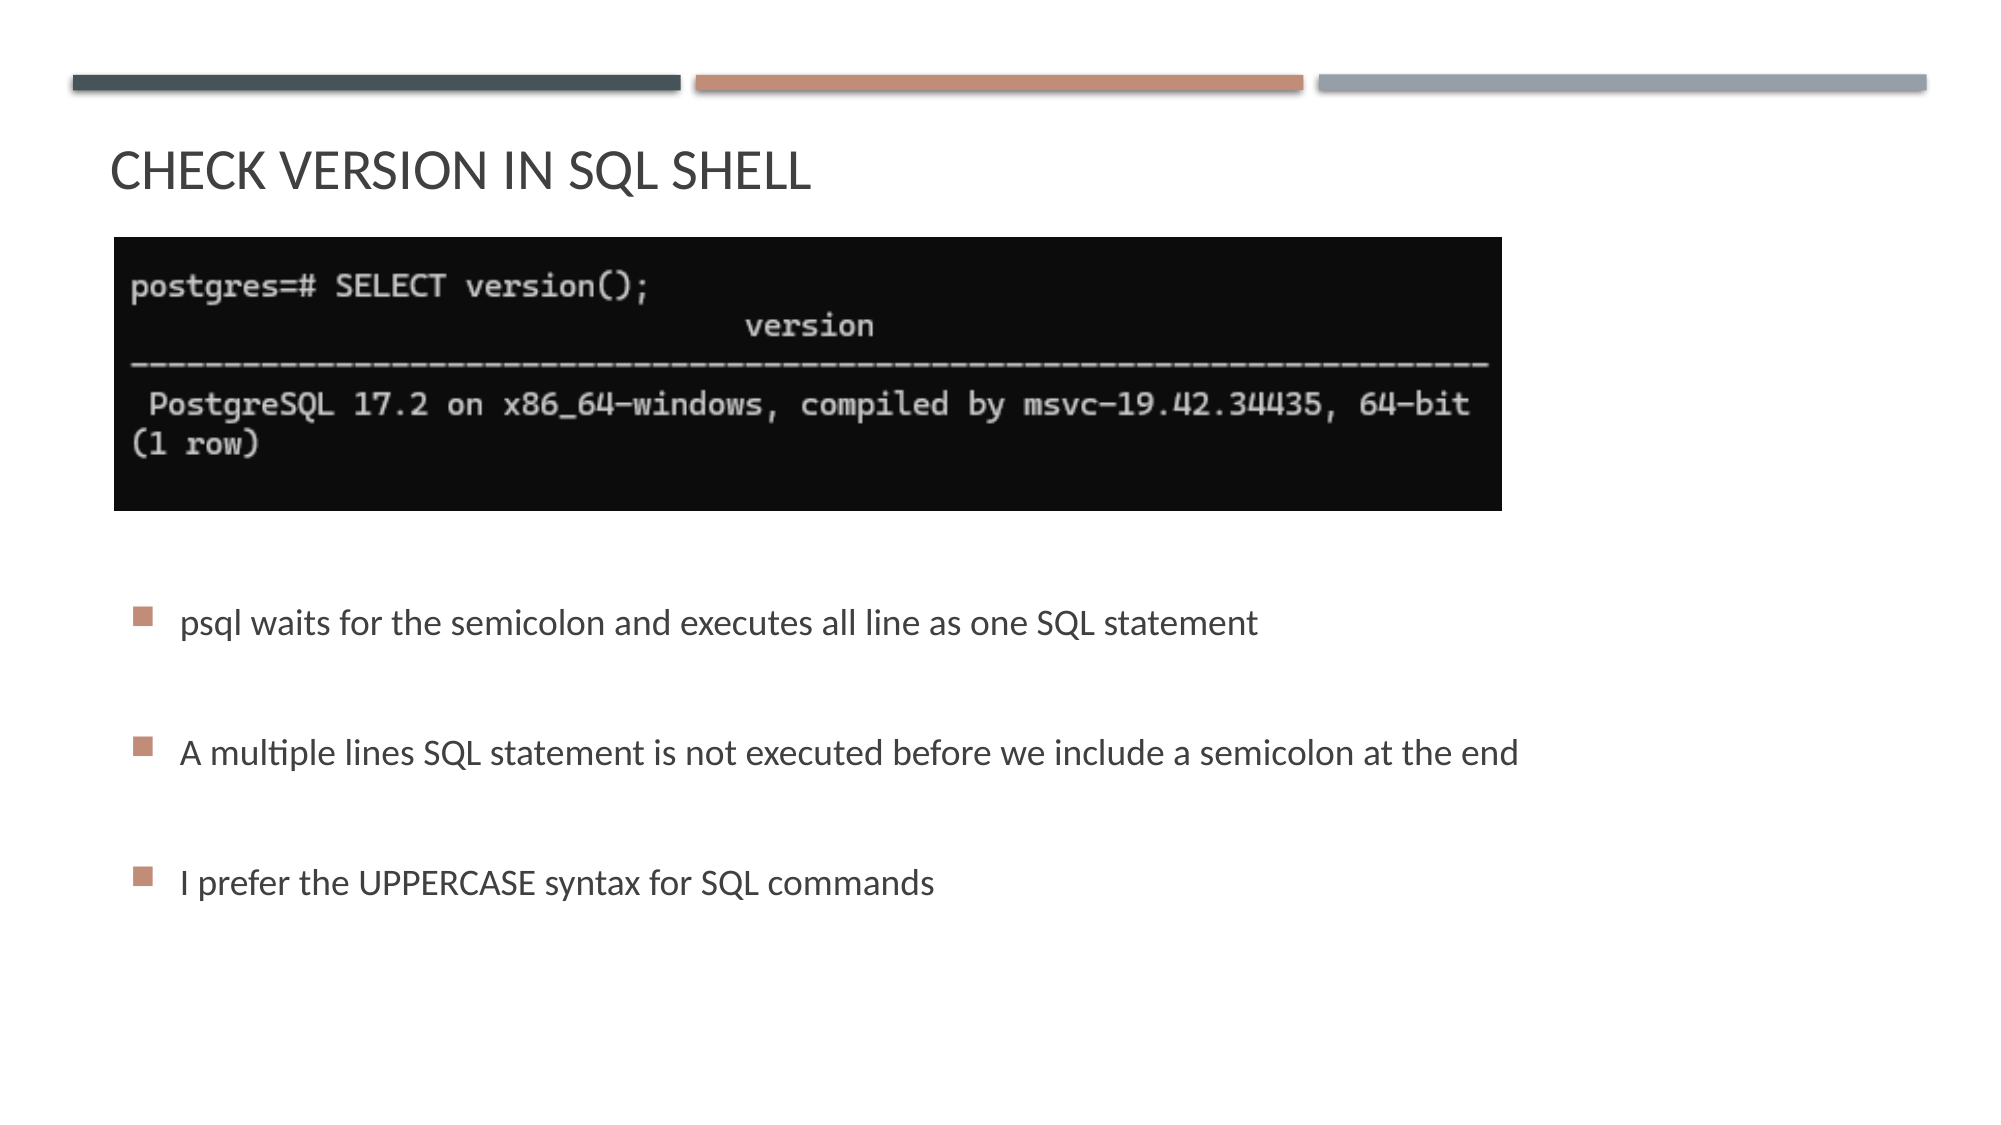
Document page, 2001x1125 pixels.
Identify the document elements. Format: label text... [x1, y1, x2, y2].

title Check version in sql SHELL [95, 115, 1905, 209]
text_box psql waits for the semicolon and executes all line as one SQL statement A multiple lines SQL statement is not executed before we include a semicolon at the end I prefer the UPPERCASE syntax for SQL commands [114, 590, 1601, 969]
picture [114, 236, 1503, 511]
